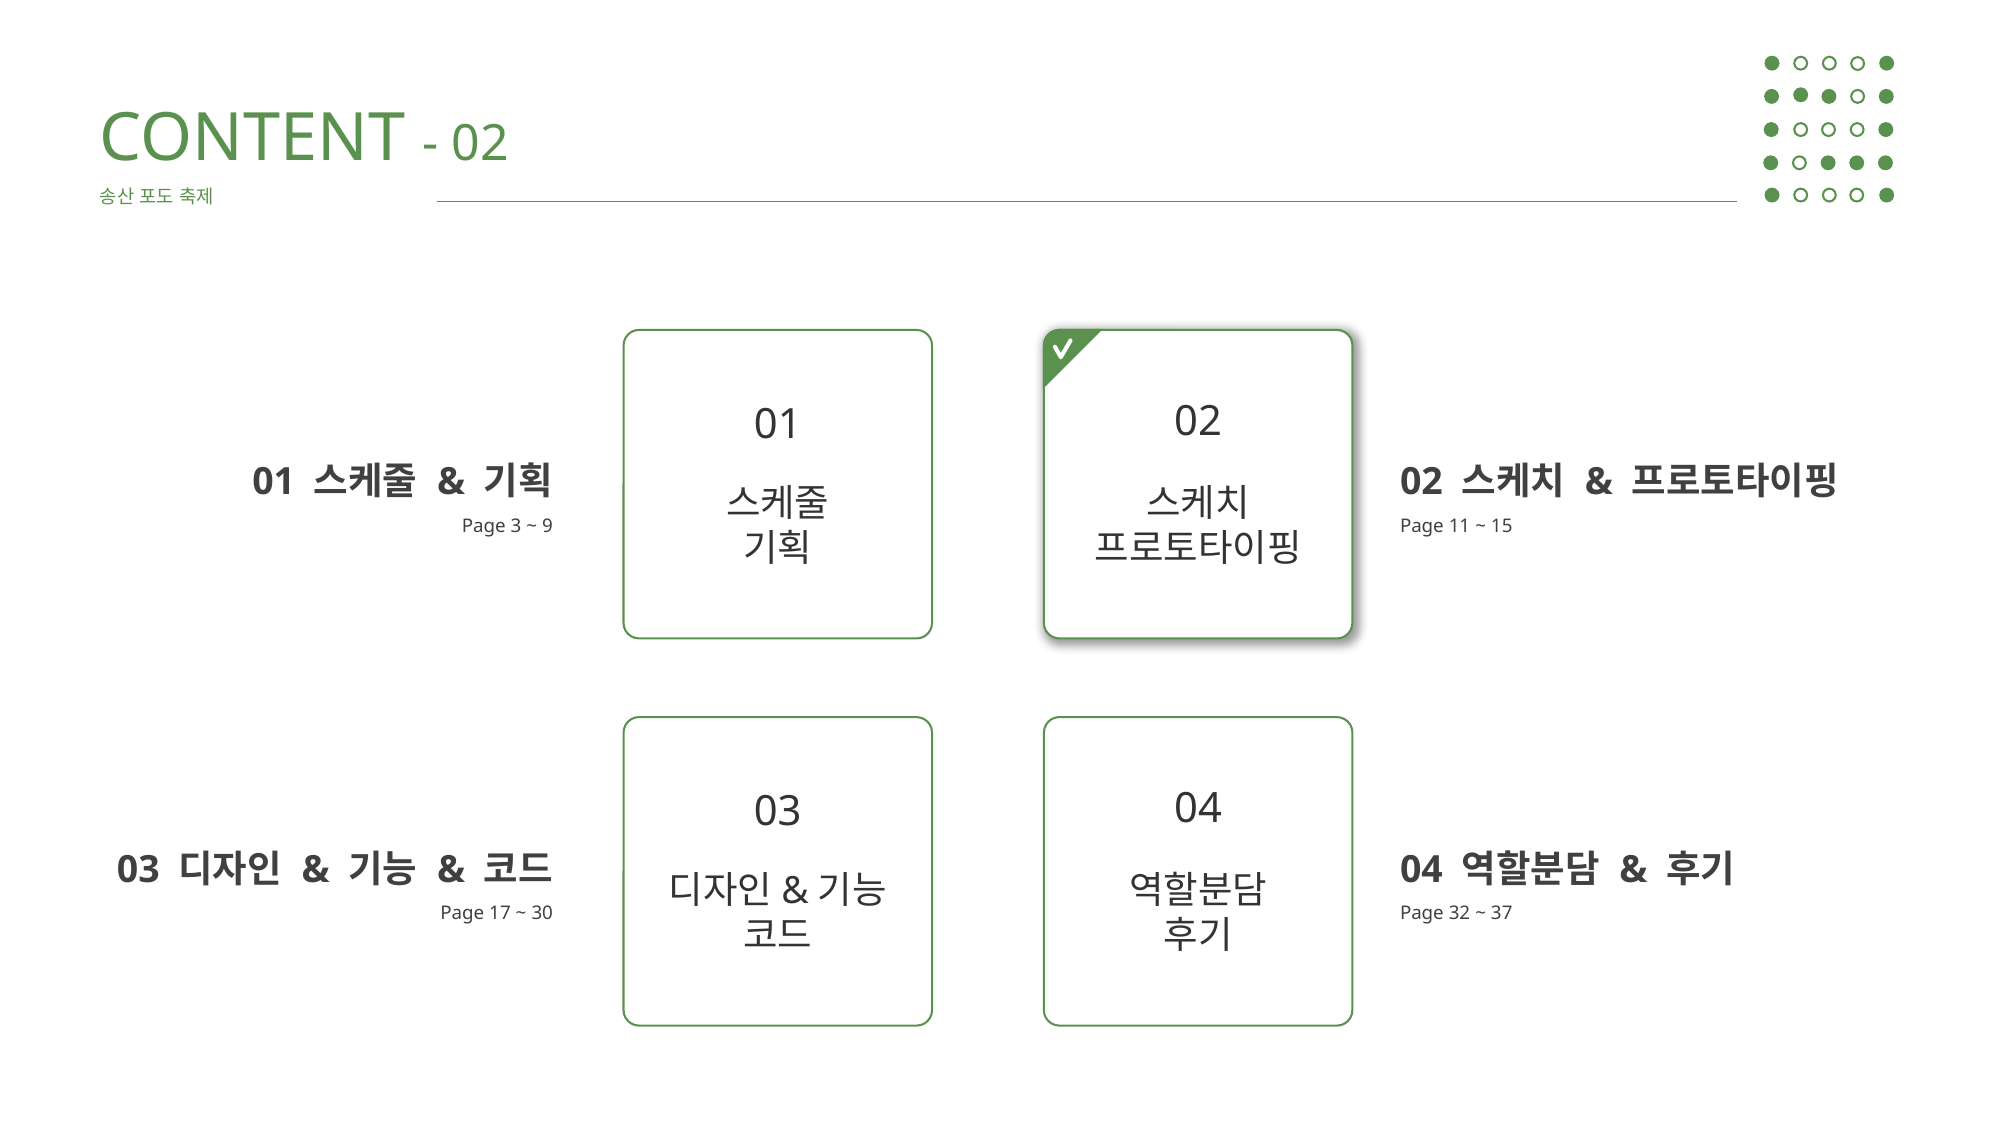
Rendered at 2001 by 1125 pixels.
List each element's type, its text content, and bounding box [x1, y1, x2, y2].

text_box [1821, 55, 1837, 71]
text_box 03 디자인 & 기능 & 코드 Page 17 ~ 30 [41, 814, 568, 931]
text_box [1821, 187, 1837, 203]
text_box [623, 329, 933, 639]
text_box CONTENT - 02 송산 포도 축제 [85, 46, 1028, 216]
text_box [1763, 122, 1779, 138]
text_box [1764, 55, 1780, 71]
text_box [1764, 88, 1780, 104]
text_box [1043, 329, 1353, 639]
text_box [1820, 155, 1836, 171]
text_box [1850, 56, 1866, 72]
text_box [1793, 122, 1809, 138]
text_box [623, 717, 933, 1026]
text_box [1879, 187, 1895, 203]
text_box [1793, 55, 1809, 71]
text_box [1850, 88, 1866, 104]
text_box [1849, 155, 1865, 171]
text_box 01 스케줄 & 기획 Page 3 ~ 9 [145, 427, 568, 544]
text_box 04 역할분담 & 후기 Page 32 ~ 37 [1385, 814, 1894, 931]
text_box 02 스케치 & 프로토타이핑 Page 11 ~ 15 [1385, 427, 1894, 544]
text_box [1043, 717, 1353, 1026]
text_box [1849, 187, 1865, 203]
text_box [1821, 88, 1837, 104]
text_box [1821, 122, 1837, 138]
text_box [1878, 122, 1894, 138]
text_box [1877, 155, 1893, 171]
text_box [1878, 88, 1894, 104]
text_box [1764, 187, 1780, 203]
text_box [1793, 187, 1809, 203]
text_box [1879, 55, 1895, 71]
text_box [1793, 87, 1809, 103]
text_box [1849, 122, 1865, 138]
text_box [1763, 155, 1779, 171]
text_box [1791, 155, 1807, 171]
